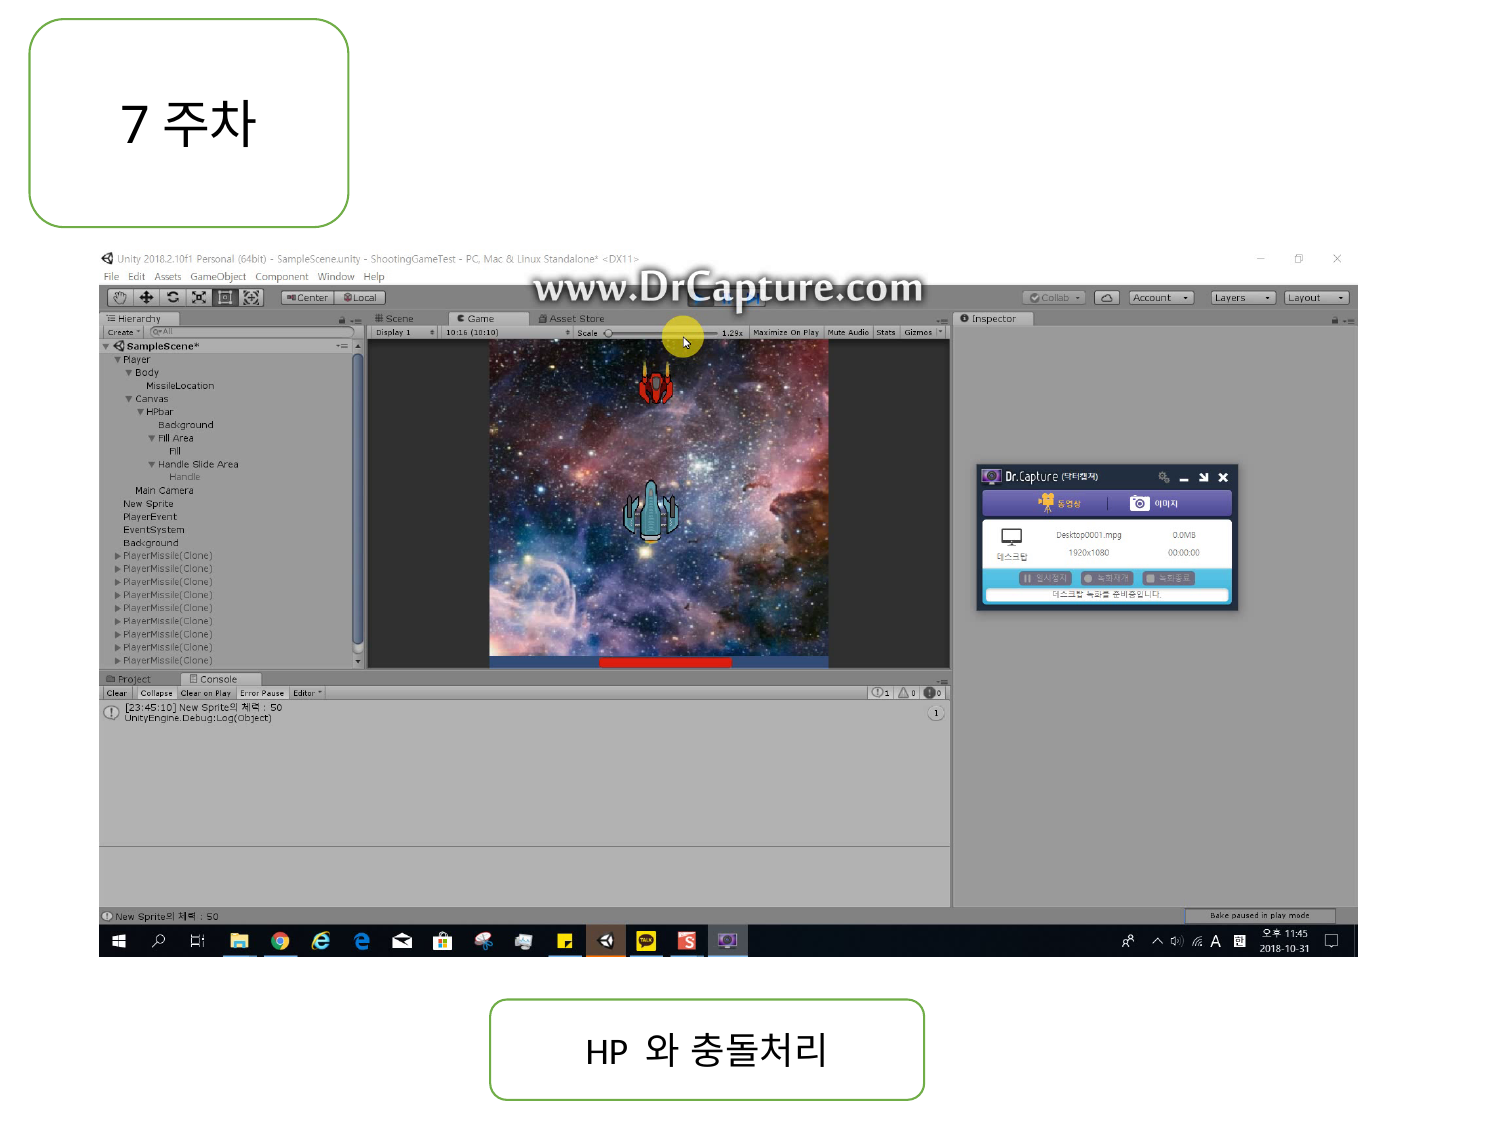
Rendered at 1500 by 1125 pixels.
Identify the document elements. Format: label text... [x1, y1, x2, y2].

text_box HP 와 충돌처리 [489, 998, 926, 1101]
text_box 7주차 [28, 75, 350, 229]
text_box [0, 0, 1500, 75]
picture [99, 249, 1358, 957]
